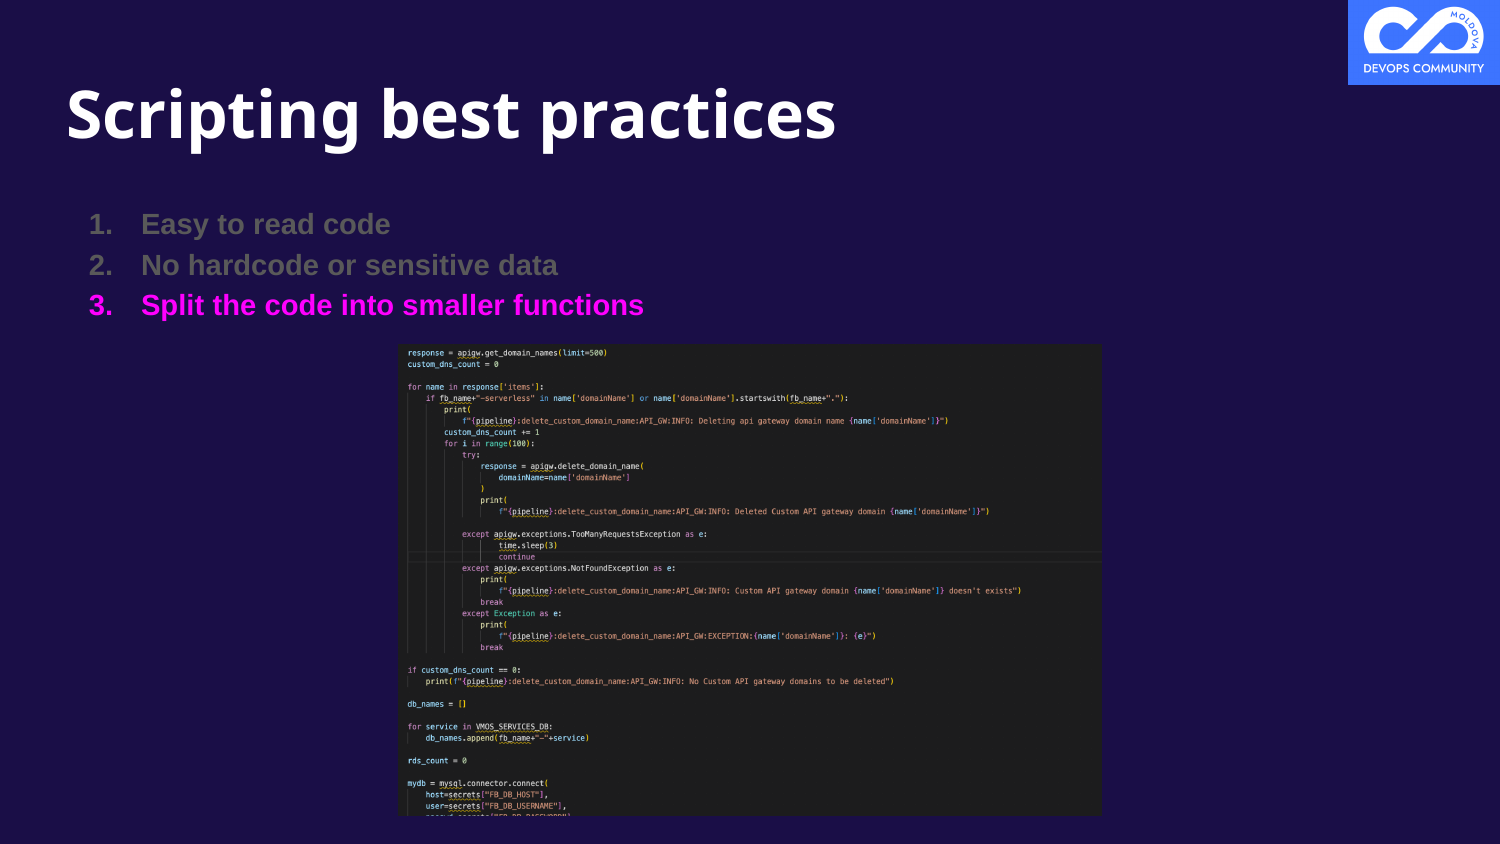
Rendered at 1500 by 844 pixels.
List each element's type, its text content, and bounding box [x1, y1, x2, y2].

list Easy to read code No hardcode or sensitive data Split the code into smaller functions [51, 185, 1449, 816]
title Scripting best practices [51, 72, 1386, 167]
picture [398, 344, 1102, 816]
picture [1348, 0, 1500, 85]
